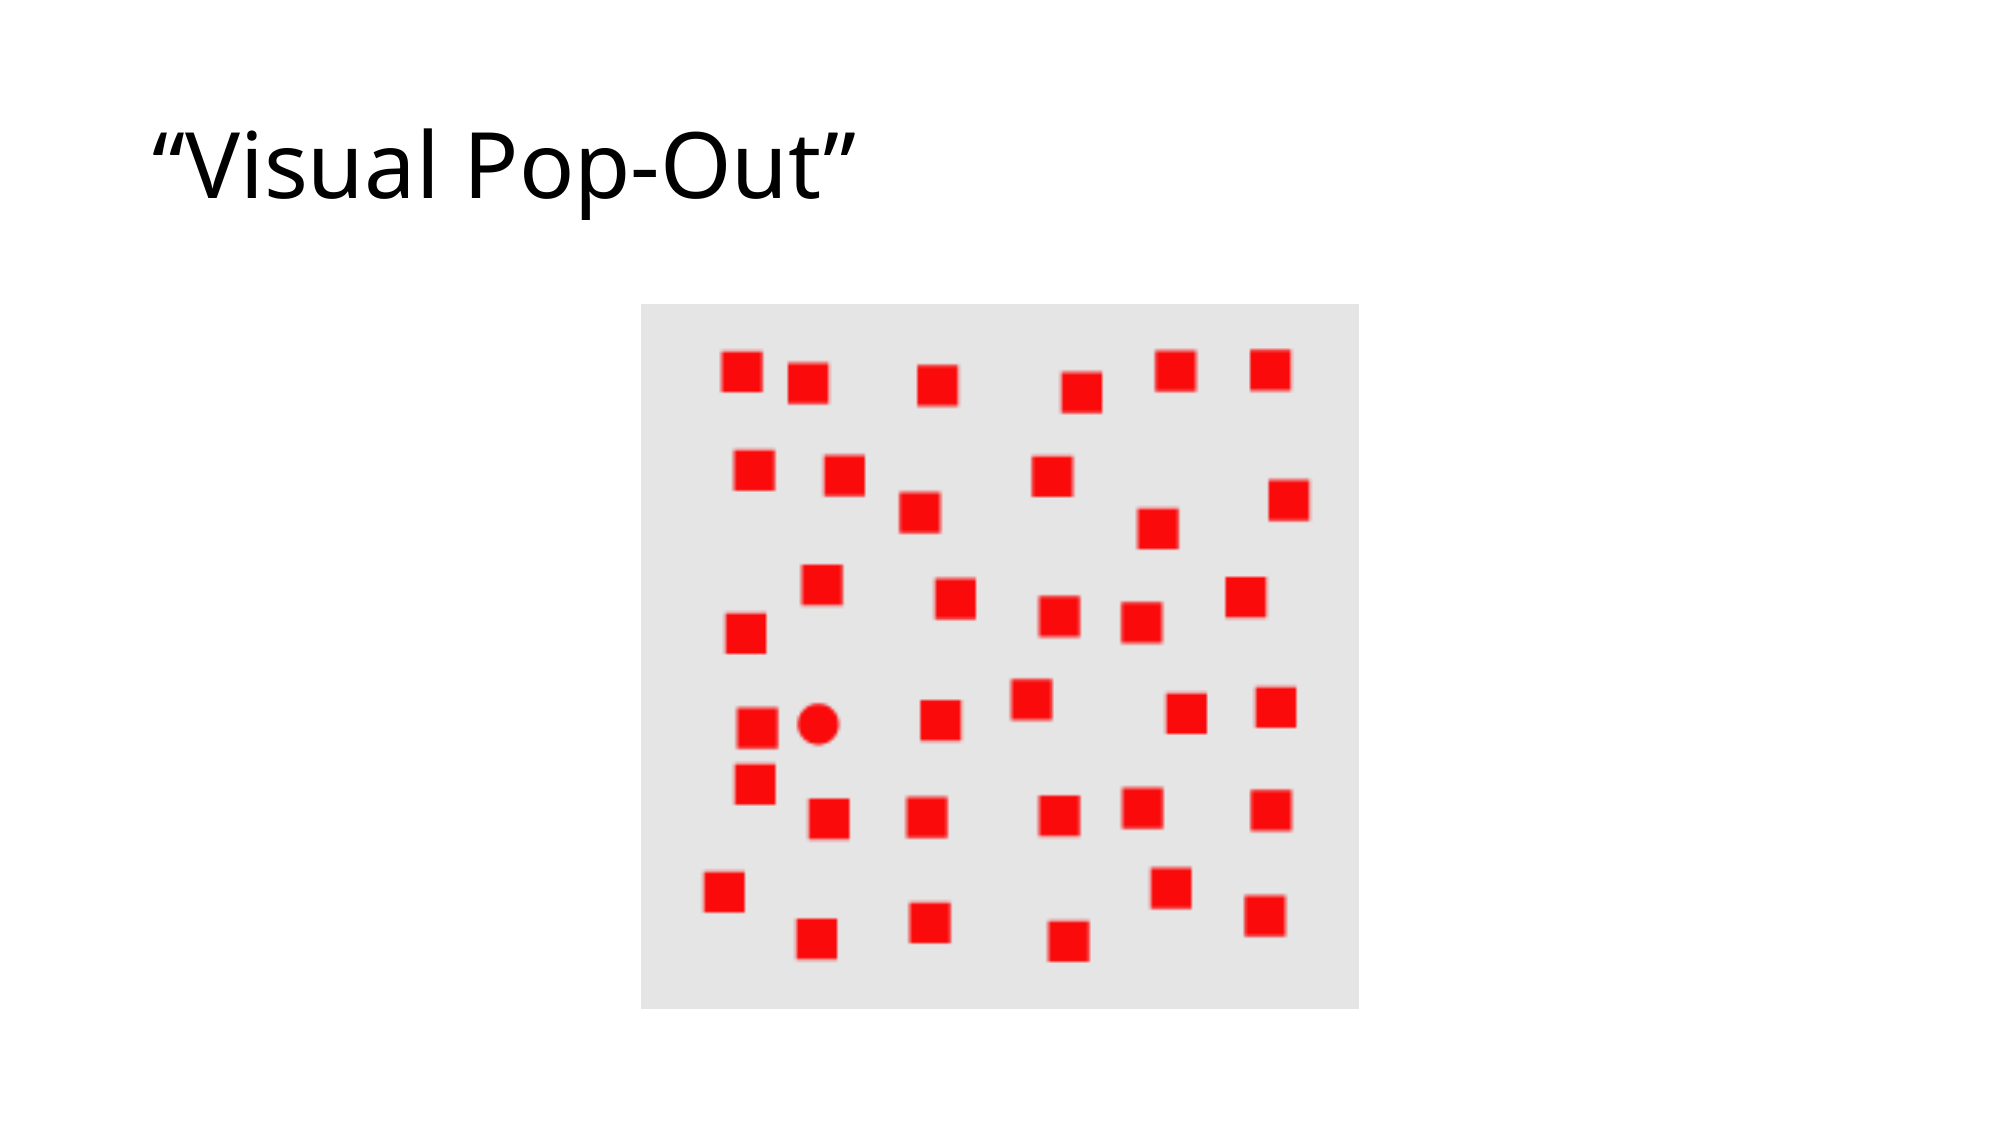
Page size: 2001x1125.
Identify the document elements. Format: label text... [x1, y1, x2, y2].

picture [641, 304, 1359, 1009]
title “Visual Pop-Out” [137, 59, 1863, 278]
